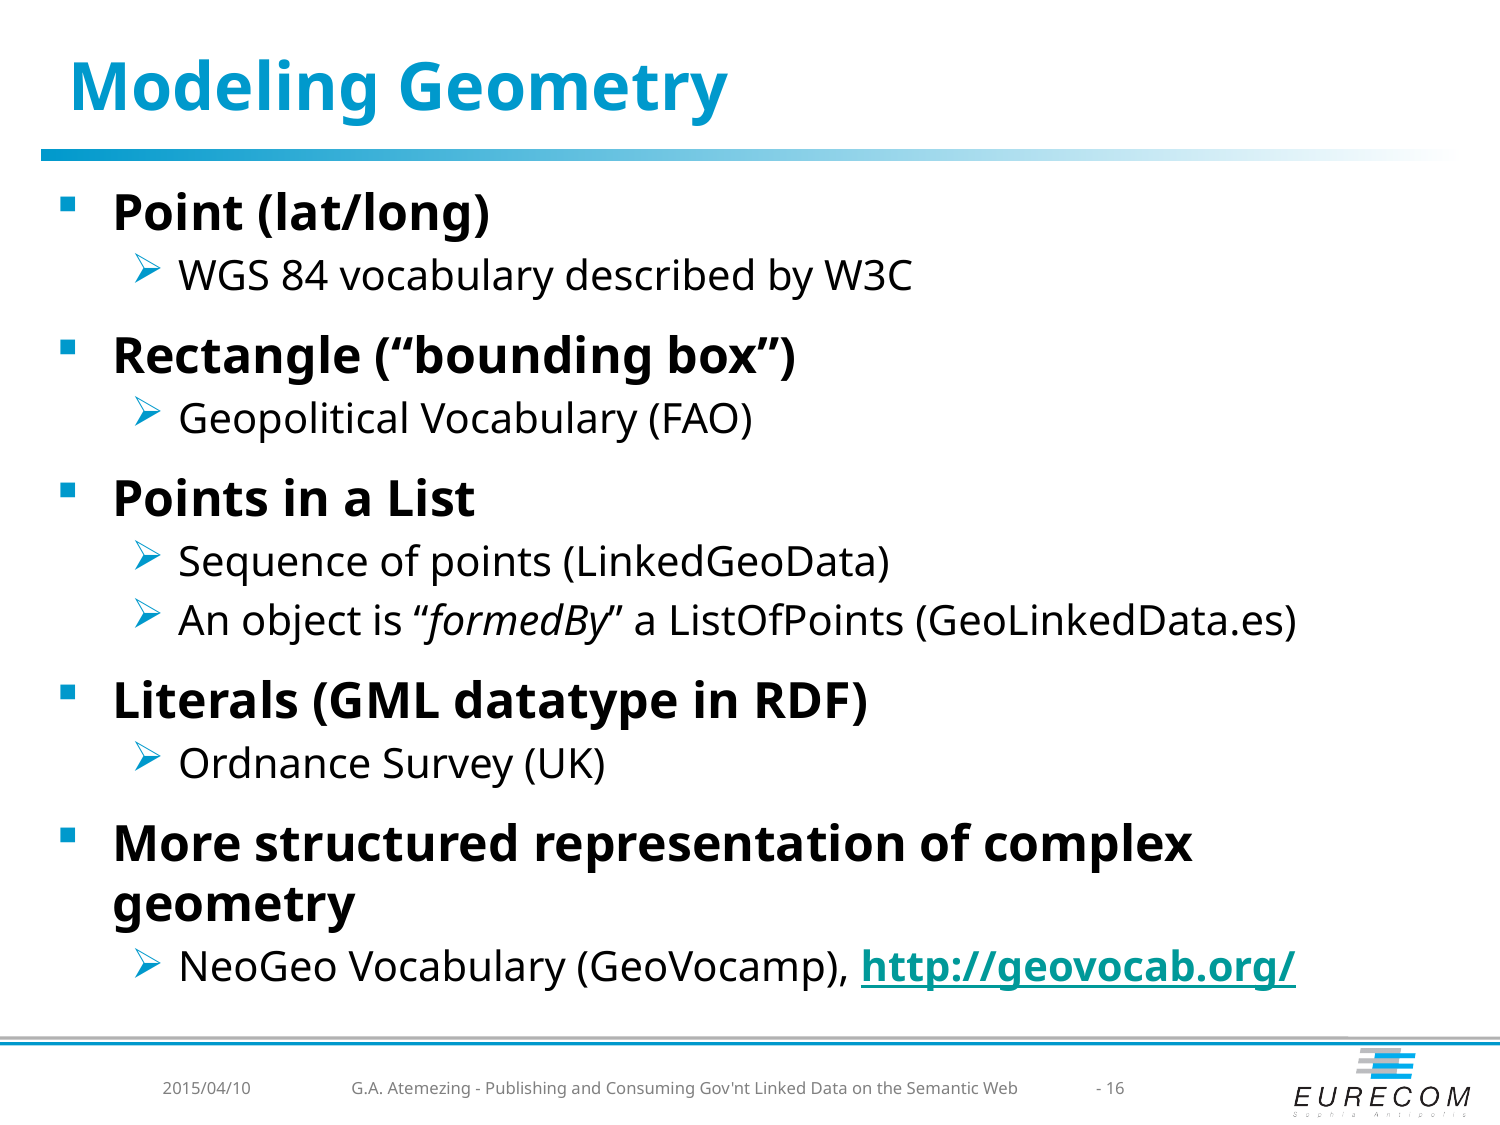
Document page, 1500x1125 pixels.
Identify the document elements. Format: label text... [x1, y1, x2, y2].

picture [1293, 1048, 1477, 1118]
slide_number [147, 1070, 325, 1103]
list Point (lat/long) WGS 84 vocabulary described by W3C Rectangle (“bounding box”) Geopolitical Vocabulary (FAO) Points in a List Sequence of points (LinkedGeoData) An object is “formedBy” a ListOfPoints (GeoLinkedData.es) Literals (GML datatype in RDF) Ordnance Survey (UK) More structured representation of complex geometry NeoGeo Vocabulary (GeoVocamp), http://geovocab.org/ [40, 172, 1460, 1048]
title Modeling Geometry [52, 30, 1460, 138]
footer G.A. Atemezing - Publishing and Consuming Gov'nt Linked Data on the Semantic Web [336, 1070, 1069, 1107]
slide_number - 16 [1080, 1070, 1200, 1103]
